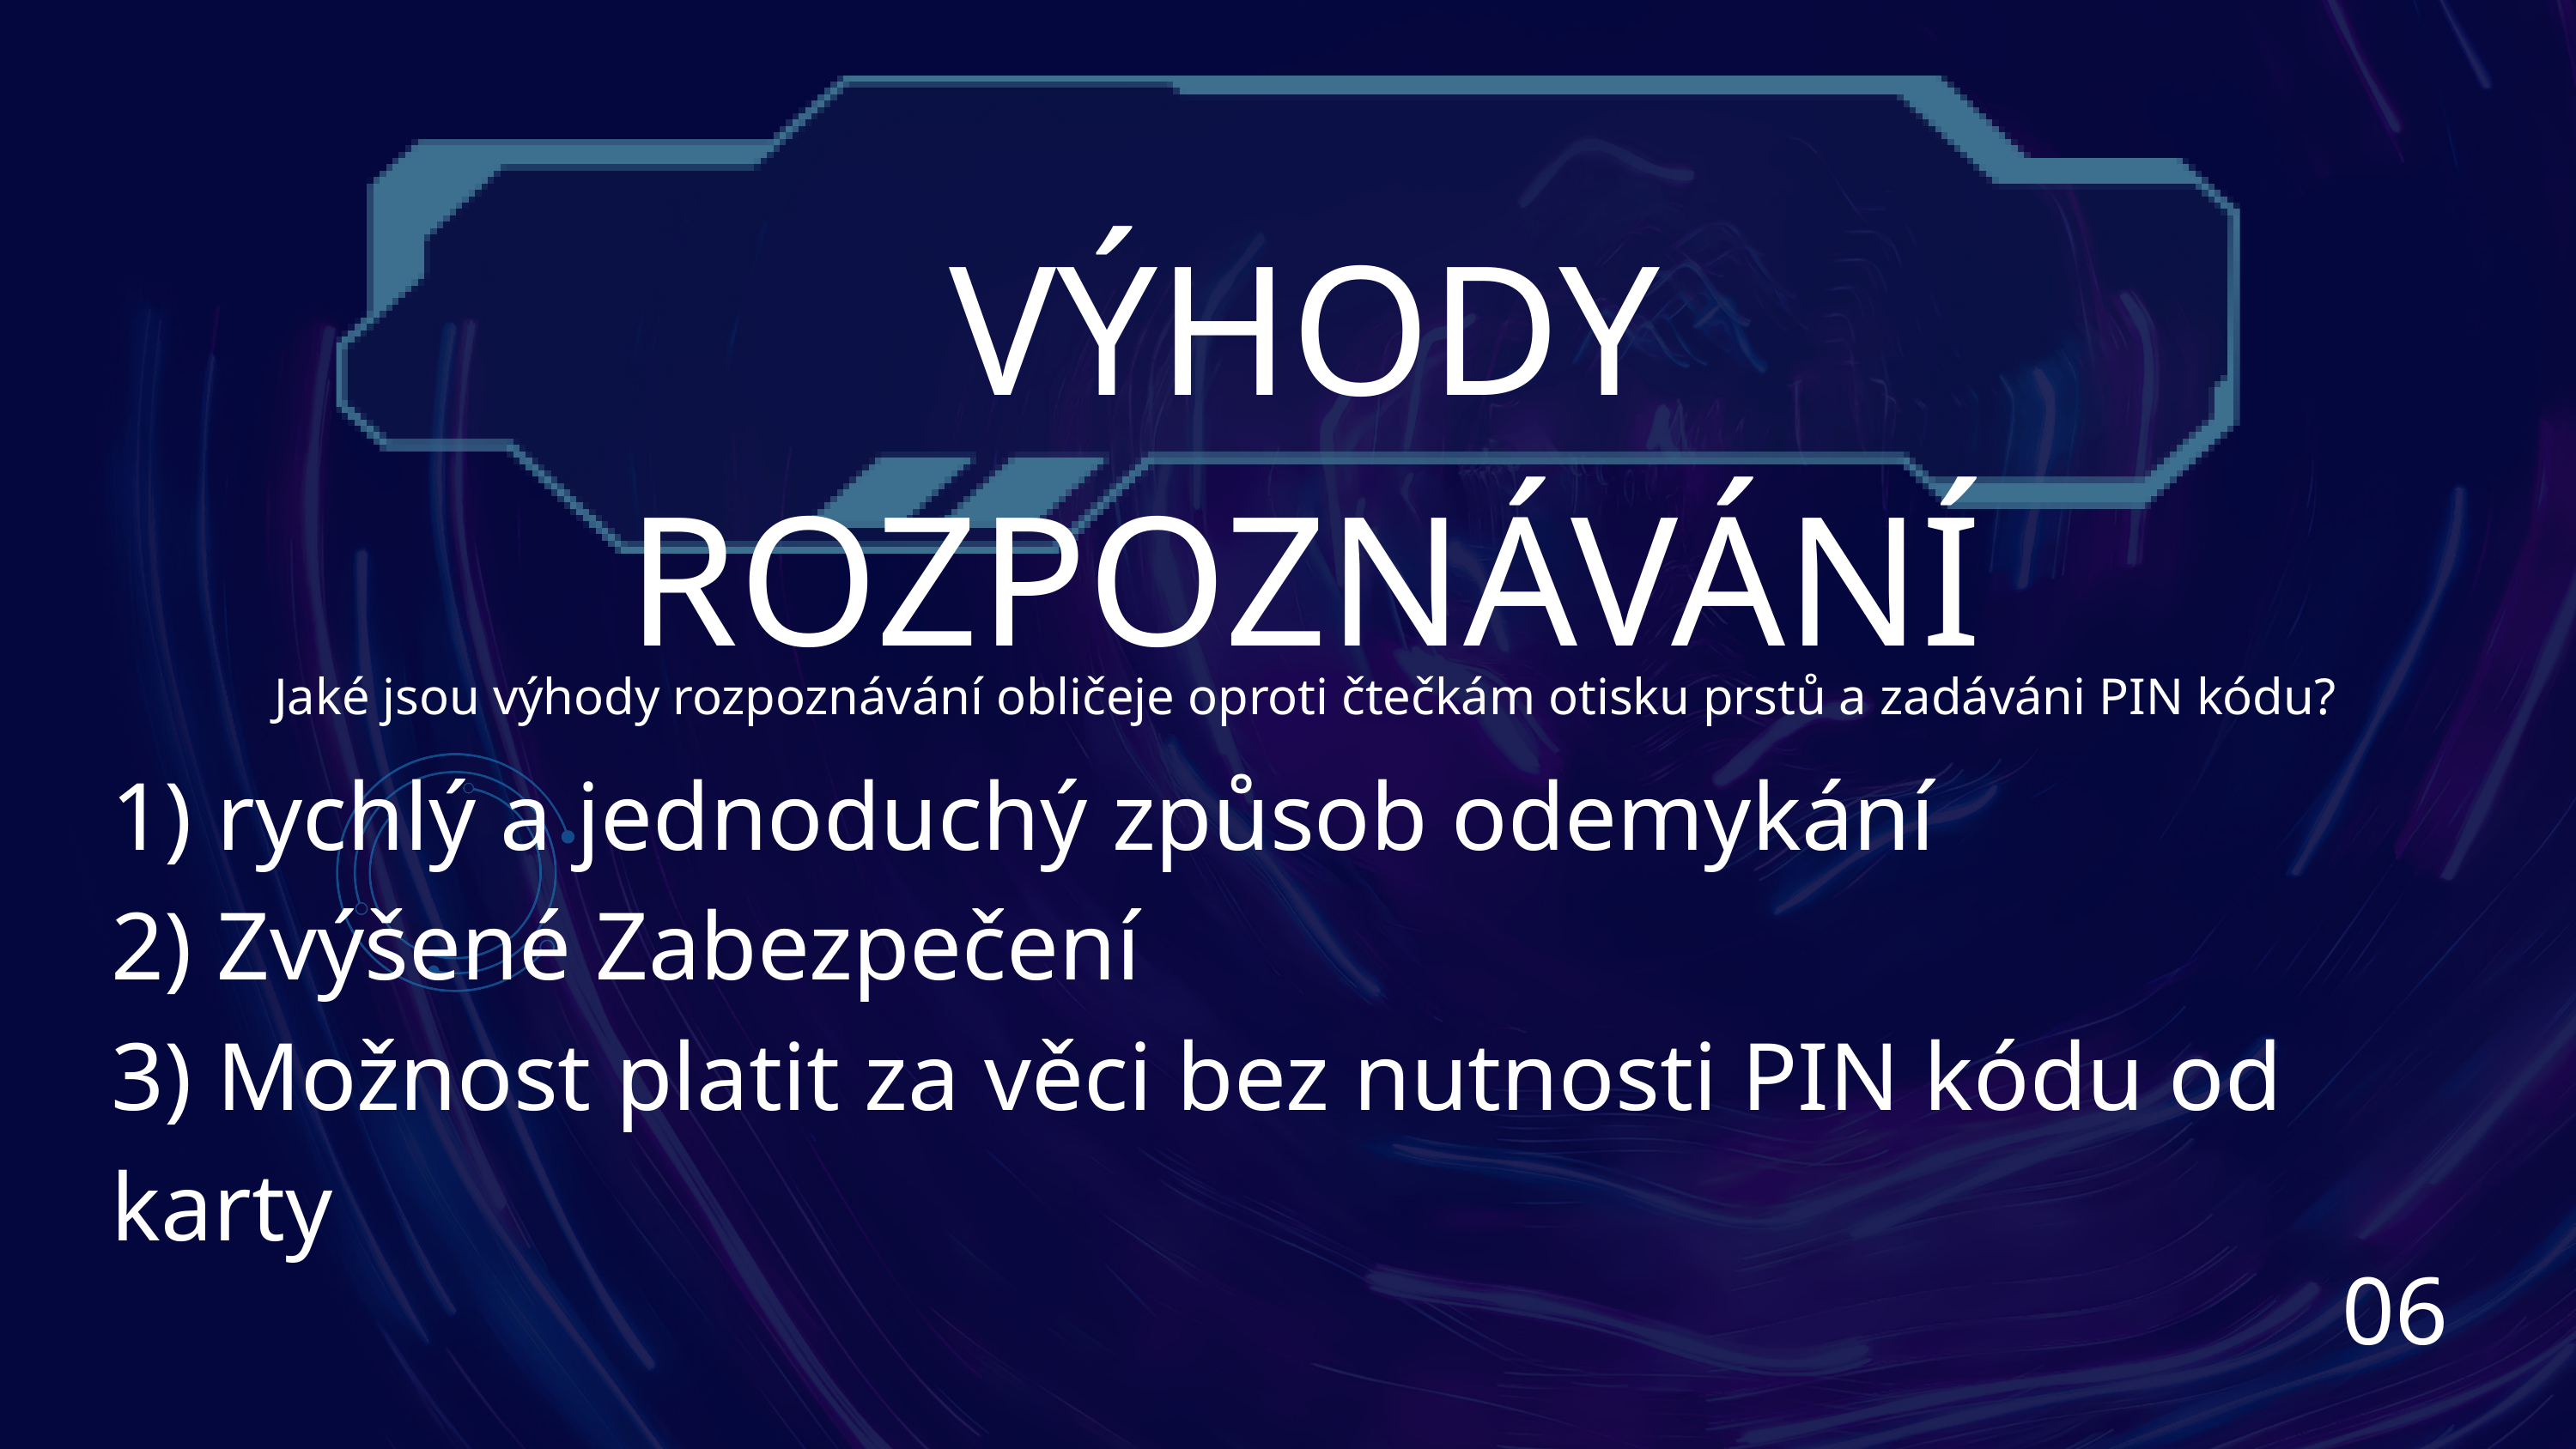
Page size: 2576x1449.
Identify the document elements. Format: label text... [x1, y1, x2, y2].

text_box [336, 76, 2240, 554]
text_box 1) rychlý a jednoduchý způsob odemykání 2) Zvýšené Zabezpečení 3) Možnost platit za věci bez nutnosti PIN kódu od karty [111, 738, 2465, 1259]
text_box Jaké jsou výhody rozpoznávání obličeje oproti čtečkám otisku prstů a zadáváni PIN kódu? [143, 655, 2467, 725]
text_box VÝHODY ROZPOZNÁVÁNÍ [455, 180, 2155, 655]
text_box 06 [2308, 1233, 2482, 1364]
text_box [0, 0, 2576, 1449]
